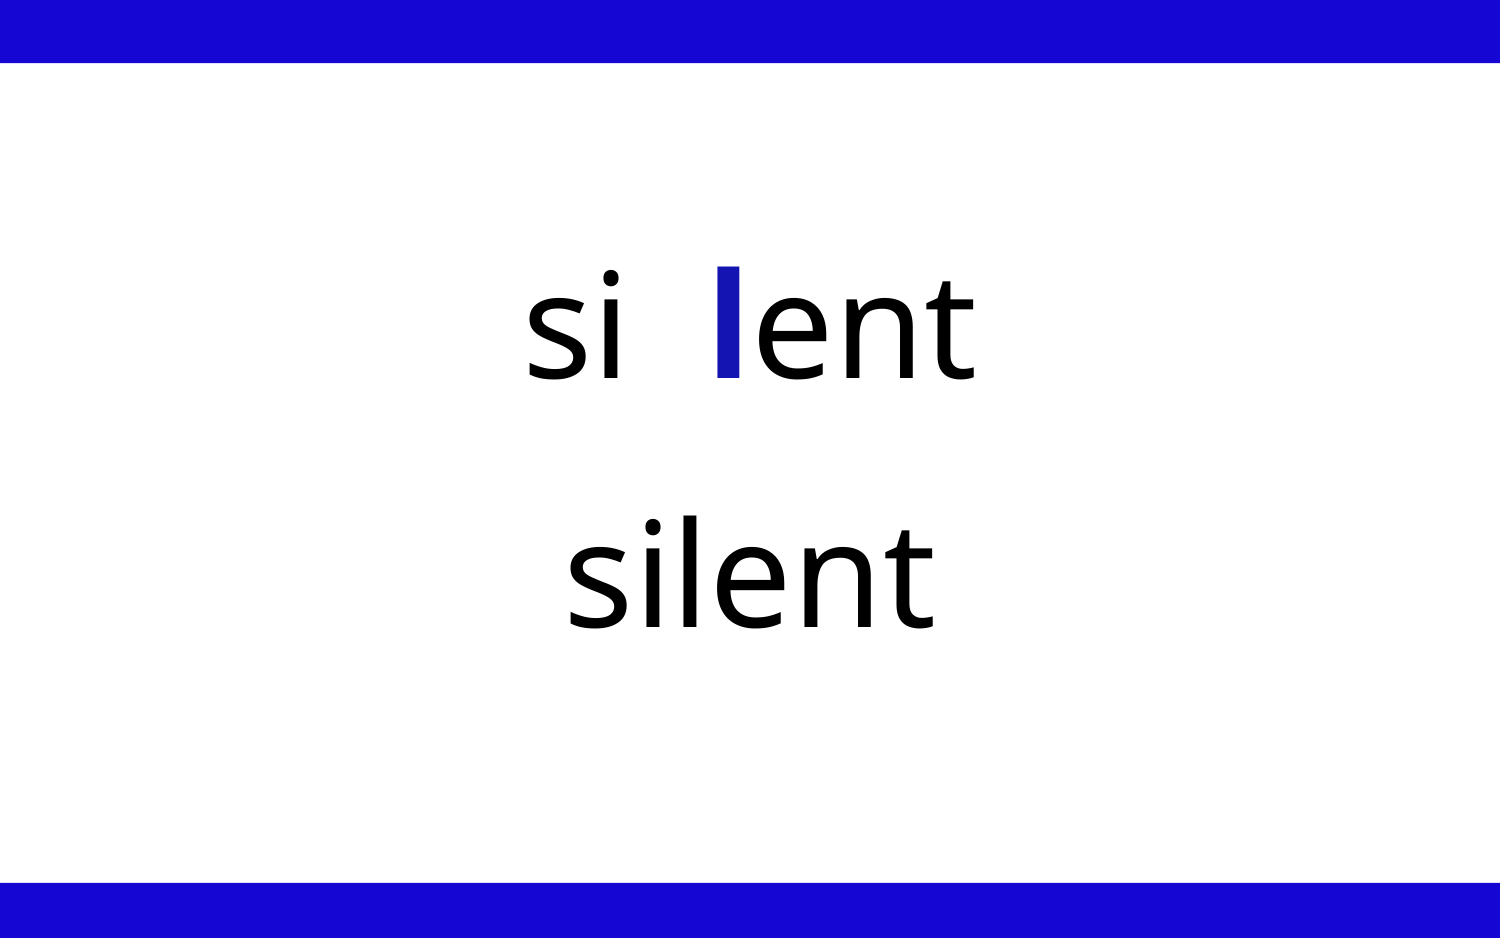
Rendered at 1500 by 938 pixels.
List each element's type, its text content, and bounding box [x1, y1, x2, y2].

text_box [0, 0, 1500, 64]
text_box silent [0, 492, 1500, 667]
text_box [0, 882, 1500, 938]
text_box si lent [0, 244, 1500, 419]
